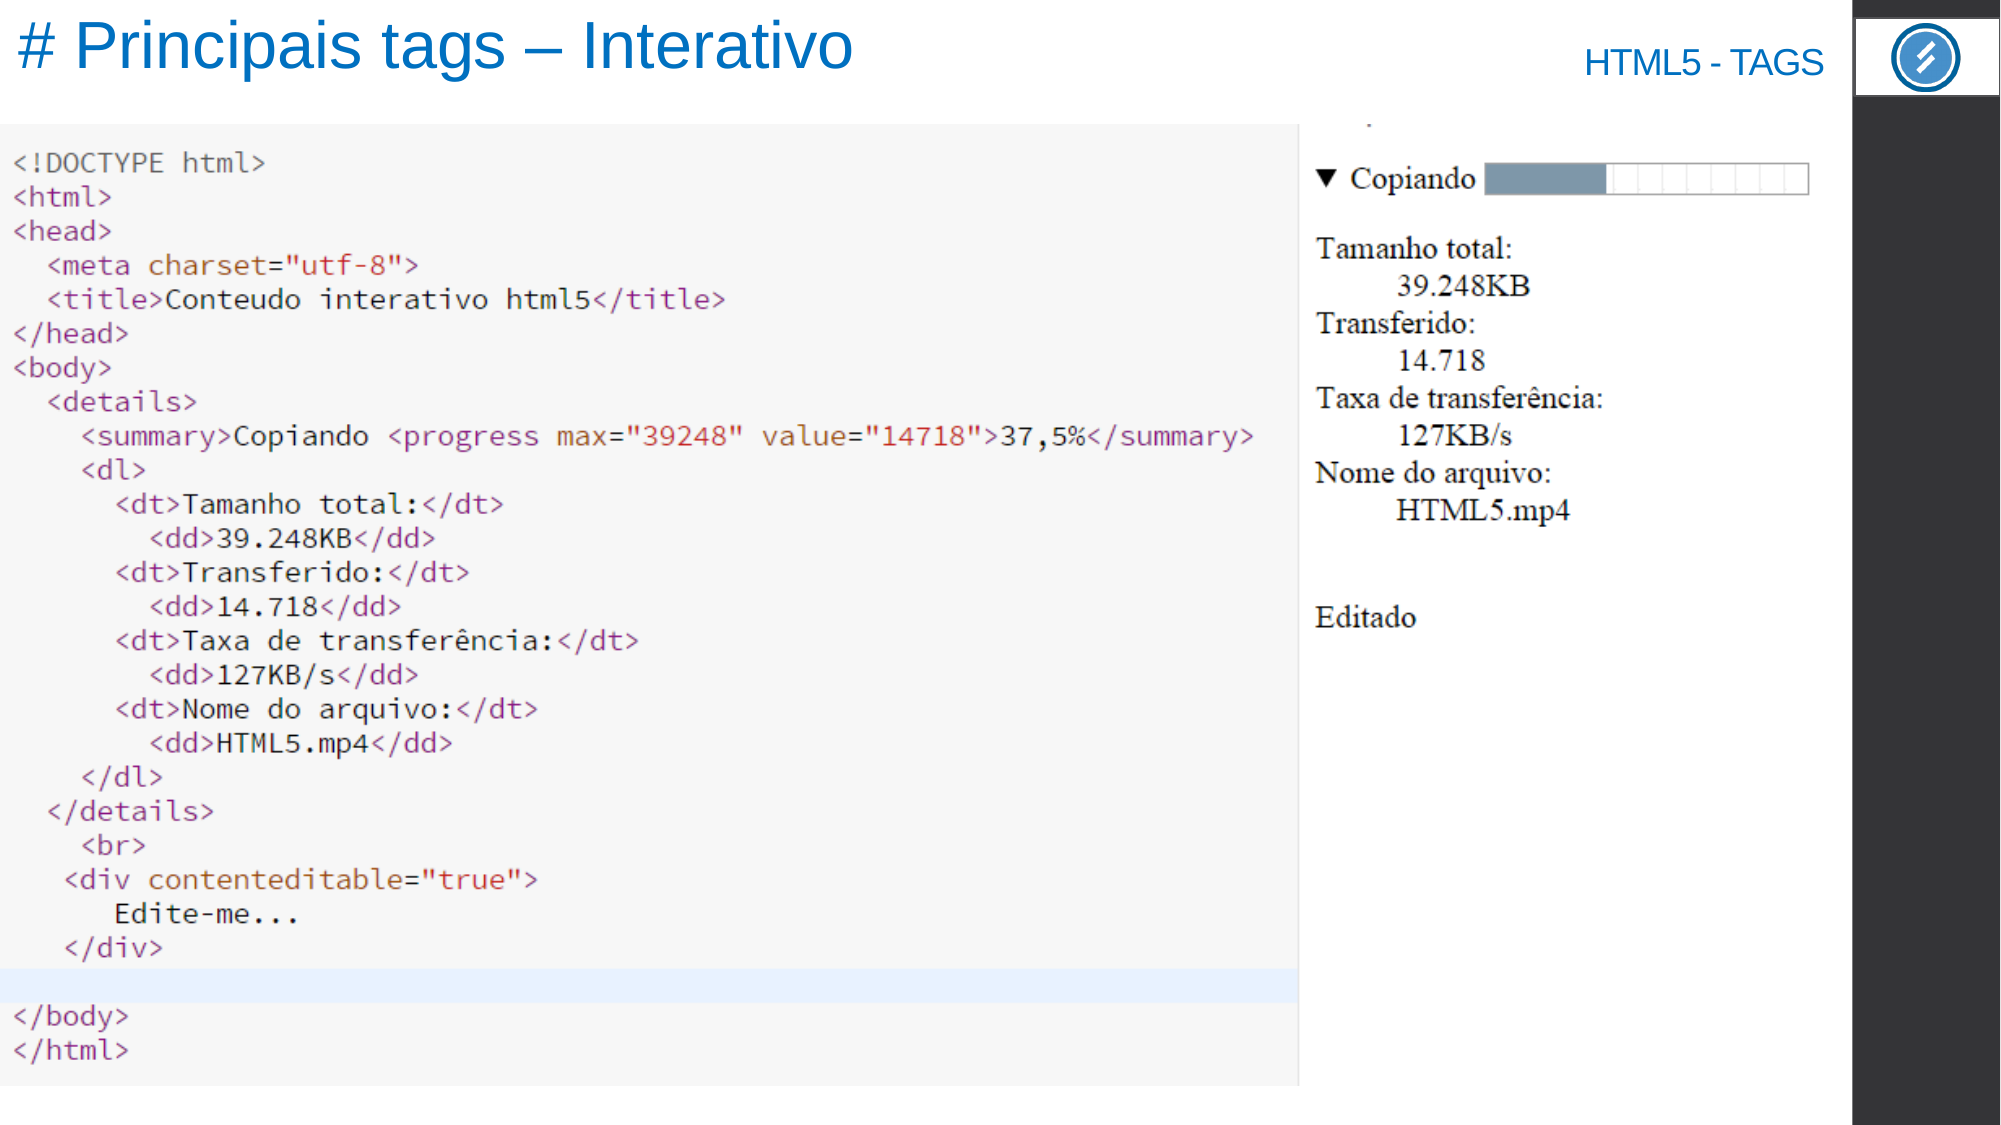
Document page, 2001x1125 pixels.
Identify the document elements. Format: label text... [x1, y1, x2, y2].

text_box [1853, 17, 2000, 97]
picture [1890, 23, 1963, 93]
title HTML5 - Tags [1248, 29, 1841, 91]
text_box # Principais tags – Interativo [3, 0, 871, 90]
picture [0, 123, 1847, 1086]
